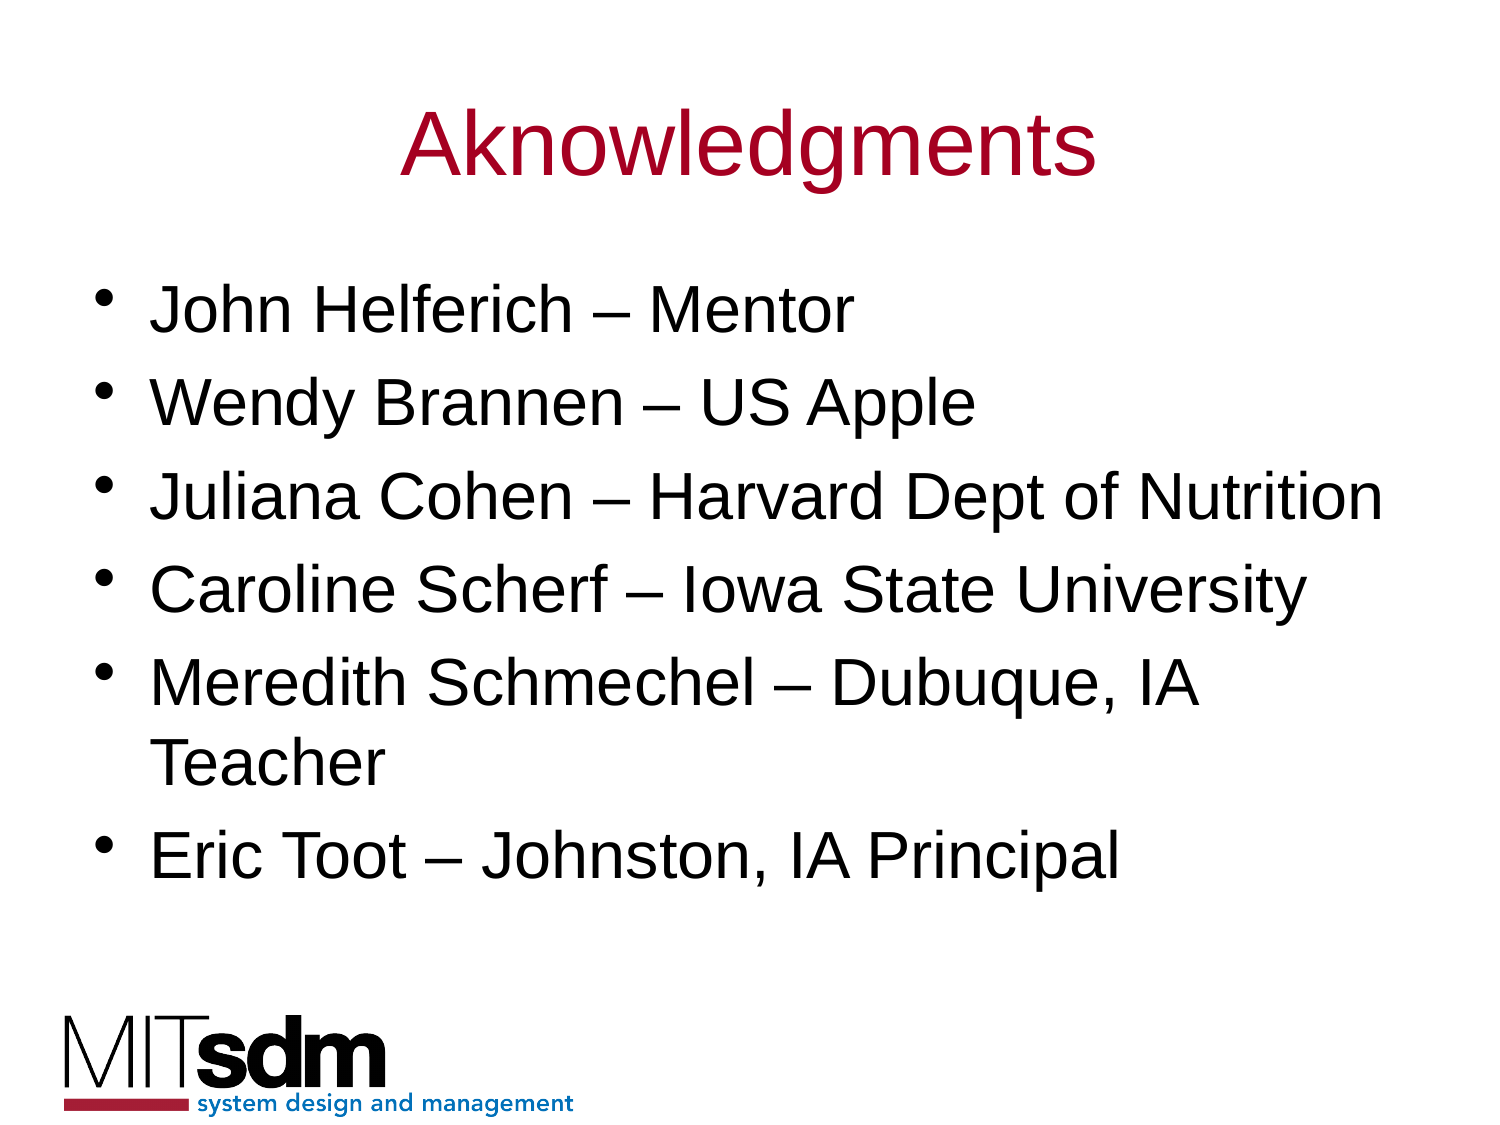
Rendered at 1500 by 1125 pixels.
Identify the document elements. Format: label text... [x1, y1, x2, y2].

picture [64, 1015, 574, 1117]
list John Helferich – Mentor Wendy Brannen – US Apple Juliana Cohen – Harvard Dept of Nutrition Caroline Scherf – Iowa State University Meredith Schmechel – Dubuque, IA Teacher Eric Toot – Johnston, IA Principal [78, 258, 1429, 1001]
title Aknowledgments [75, 45, 1425, 233]
